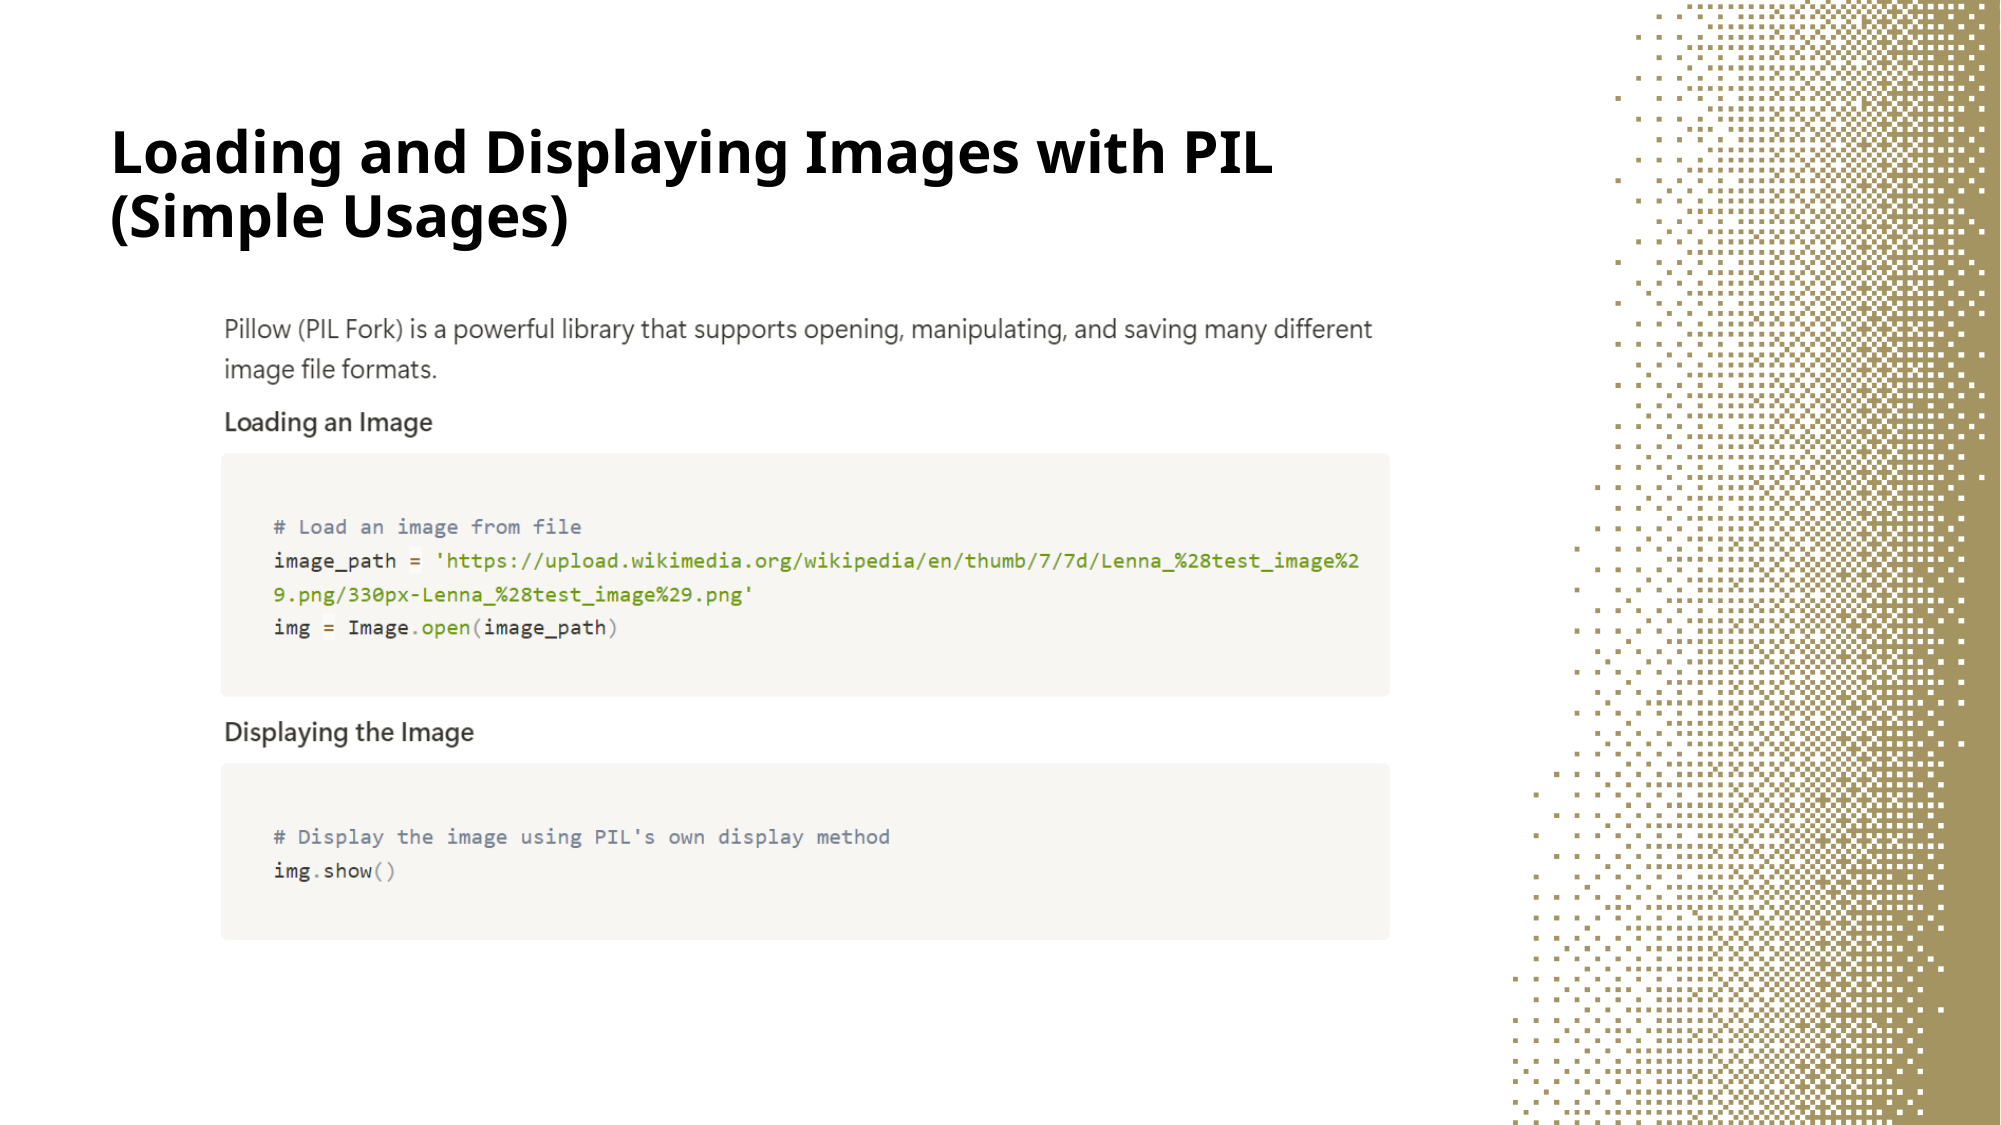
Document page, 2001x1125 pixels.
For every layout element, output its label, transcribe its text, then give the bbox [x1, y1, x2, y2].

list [201, 299, 1415, 957]
title Loading and Displaying Images with PIL (Simple Usages) [110, 116, 1506, 300]
picture [1505, 0, 2001, 1125]
